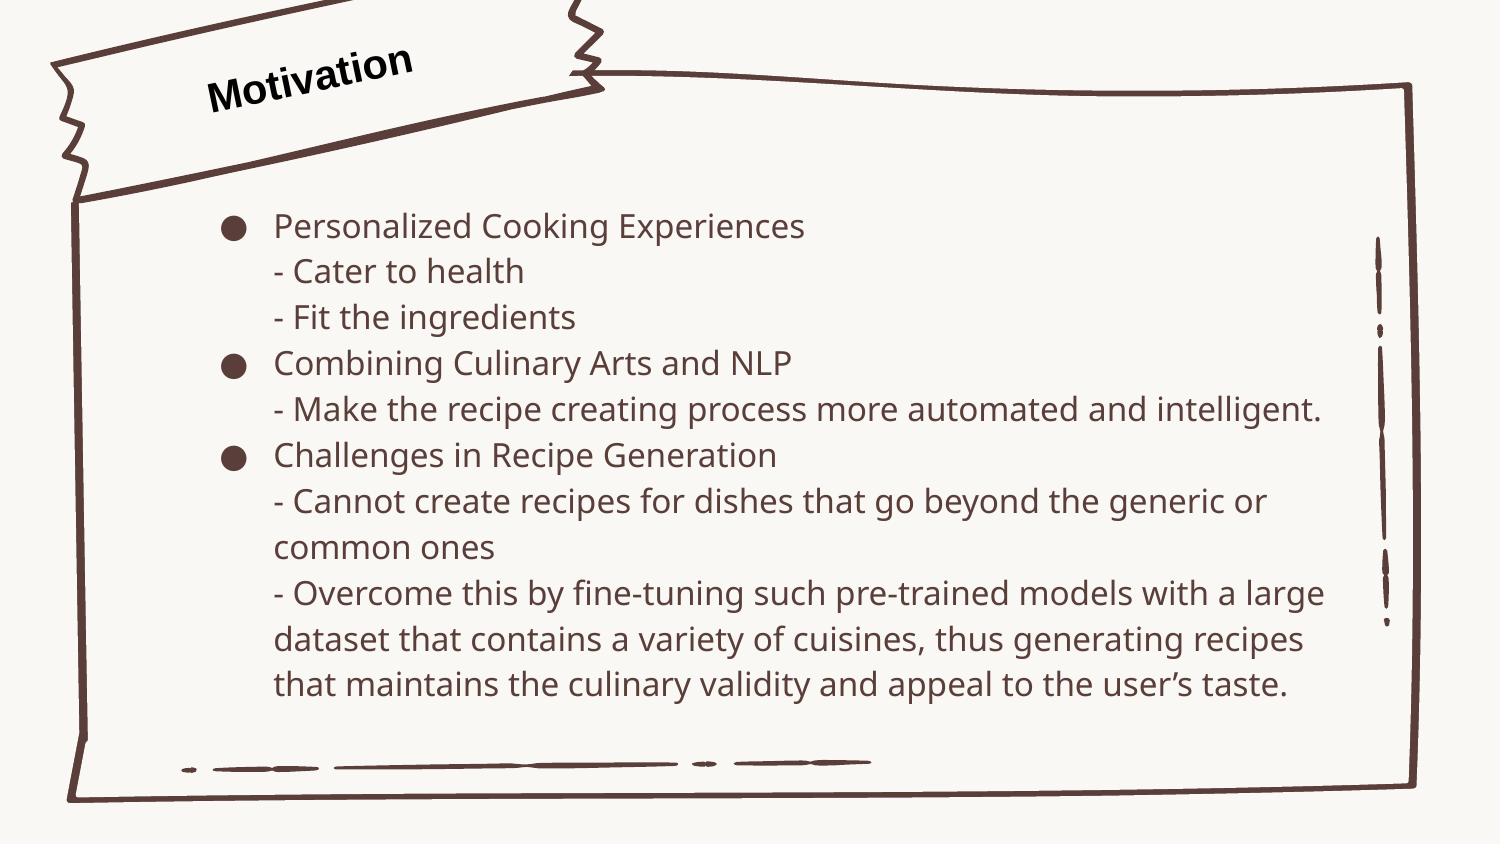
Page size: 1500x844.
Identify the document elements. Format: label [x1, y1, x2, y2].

text_box [27, 0, 1429, 806]
